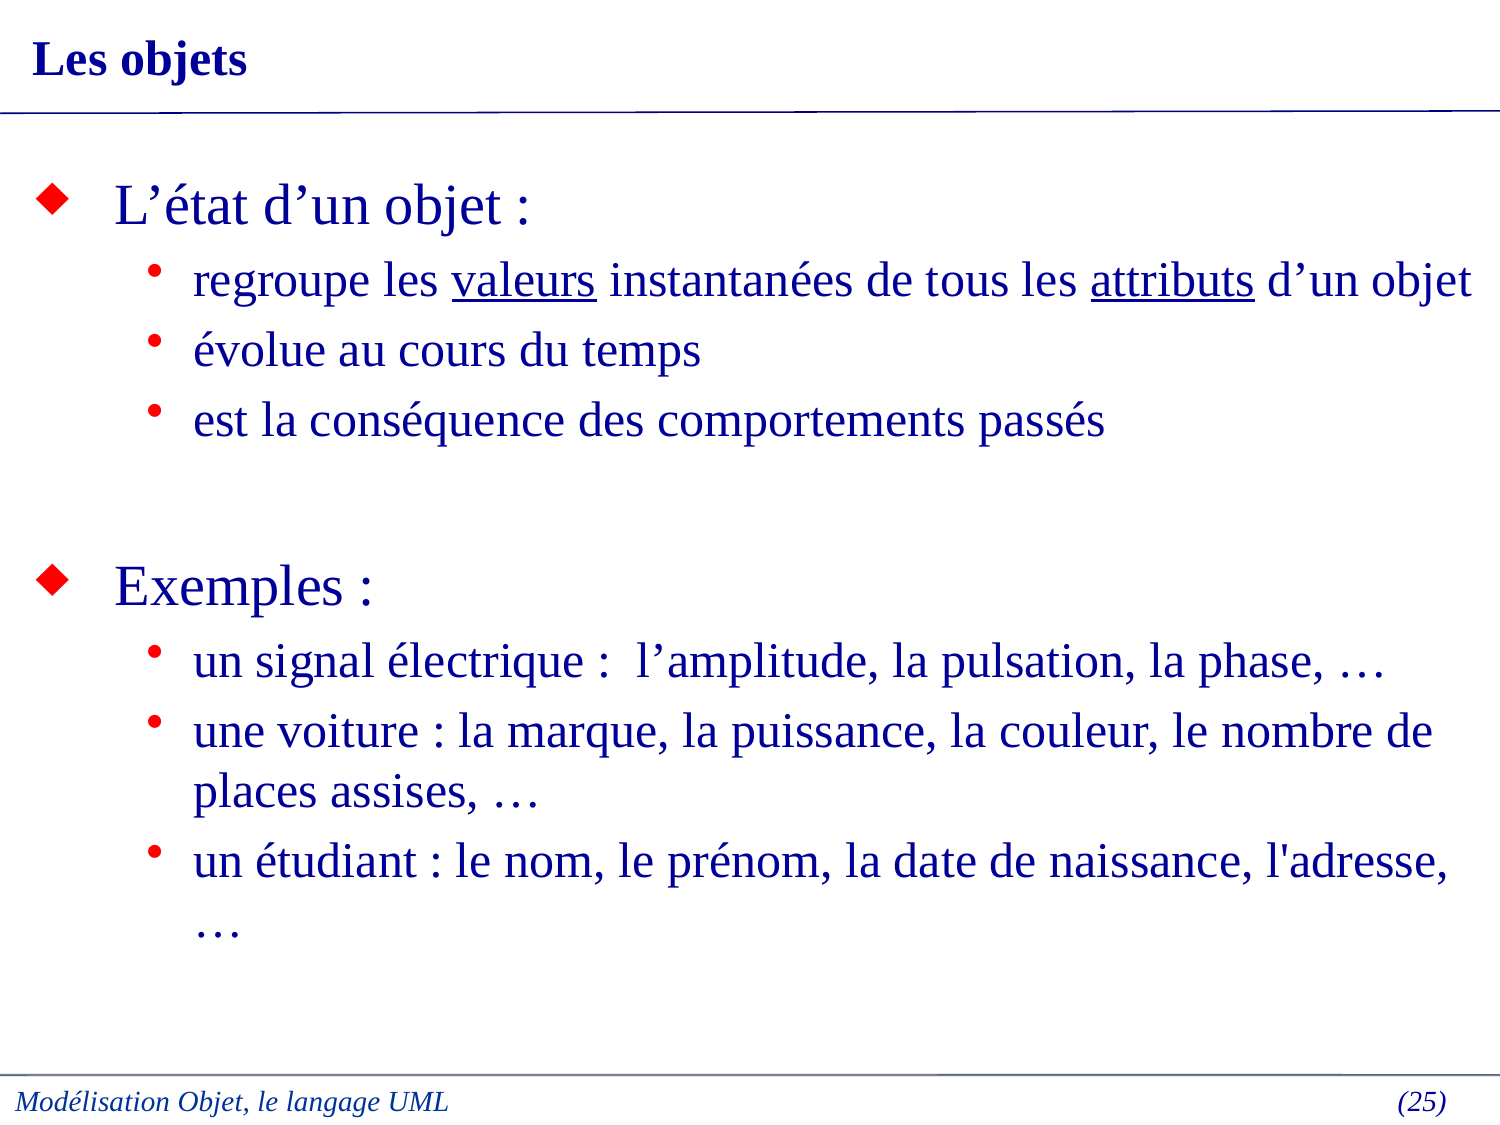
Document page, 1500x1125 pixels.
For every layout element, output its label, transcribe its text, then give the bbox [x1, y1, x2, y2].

list L’état d’un objet : regroupe les valeurs instantanées de tous les attributs d’un objet évolue au cours du temps est la conséquence des comportements passés Exemples : un signal électrique : l’amplitude, la pulsation, la phase, … une voiture : la marque, la puissance, la couleur, le nombre de places assises, … un étudiant : le nom, le prénom, la date de naissance, l'adresse, … [20, 158, 1496, 955]
slide_number (25) [949, 1074, 1462, 1118]
title Les objets [17, 17, 1481, 93]
footer Modélisation Objet, le langage UML [0, 1074, 850, 1120]
